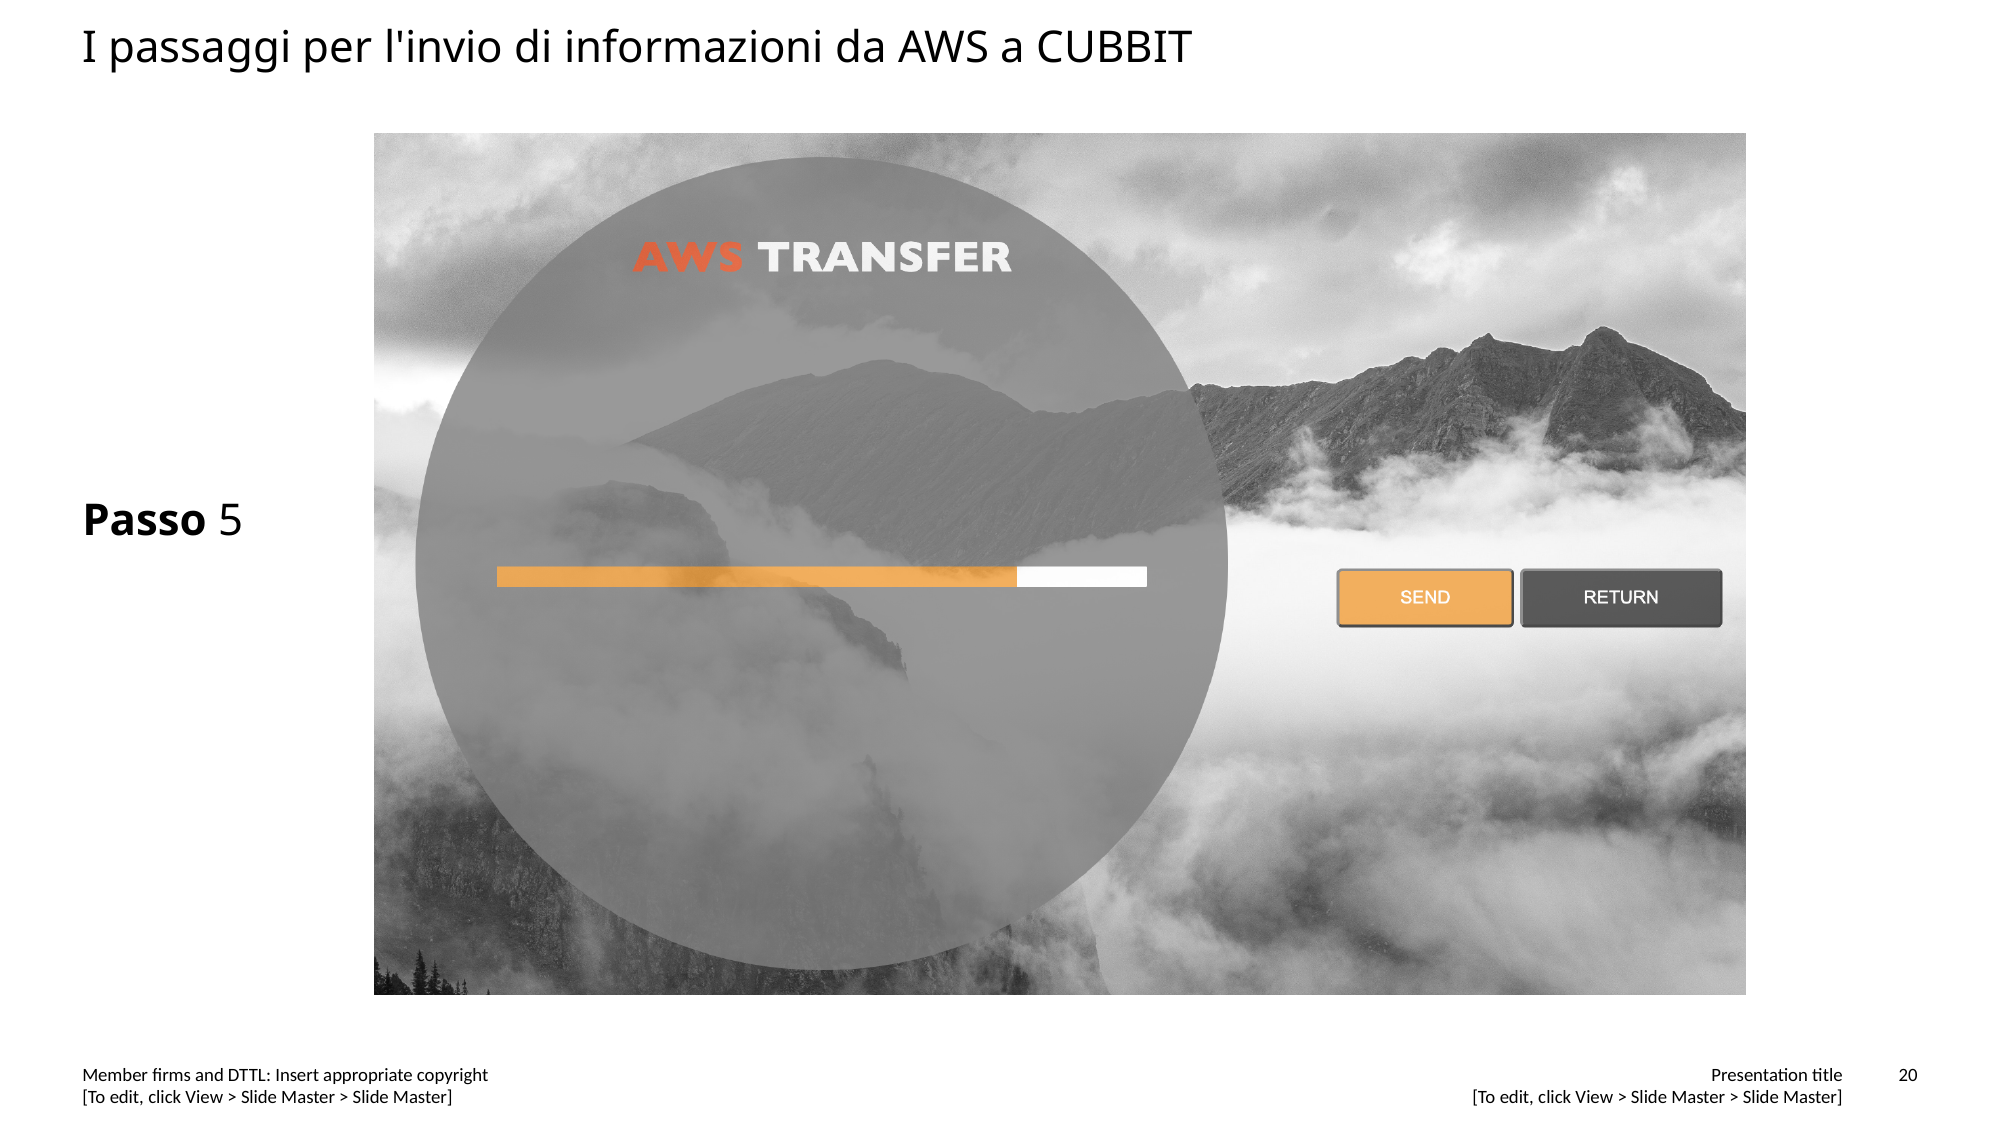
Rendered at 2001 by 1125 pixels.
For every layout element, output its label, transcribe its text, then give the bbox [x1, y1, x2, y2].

title I passaggi per l'invio di informazioni da AWS a CUBBIT Passo 5 [82, 19, 1918, 134]
picture [374, 133, 1747, 995]
